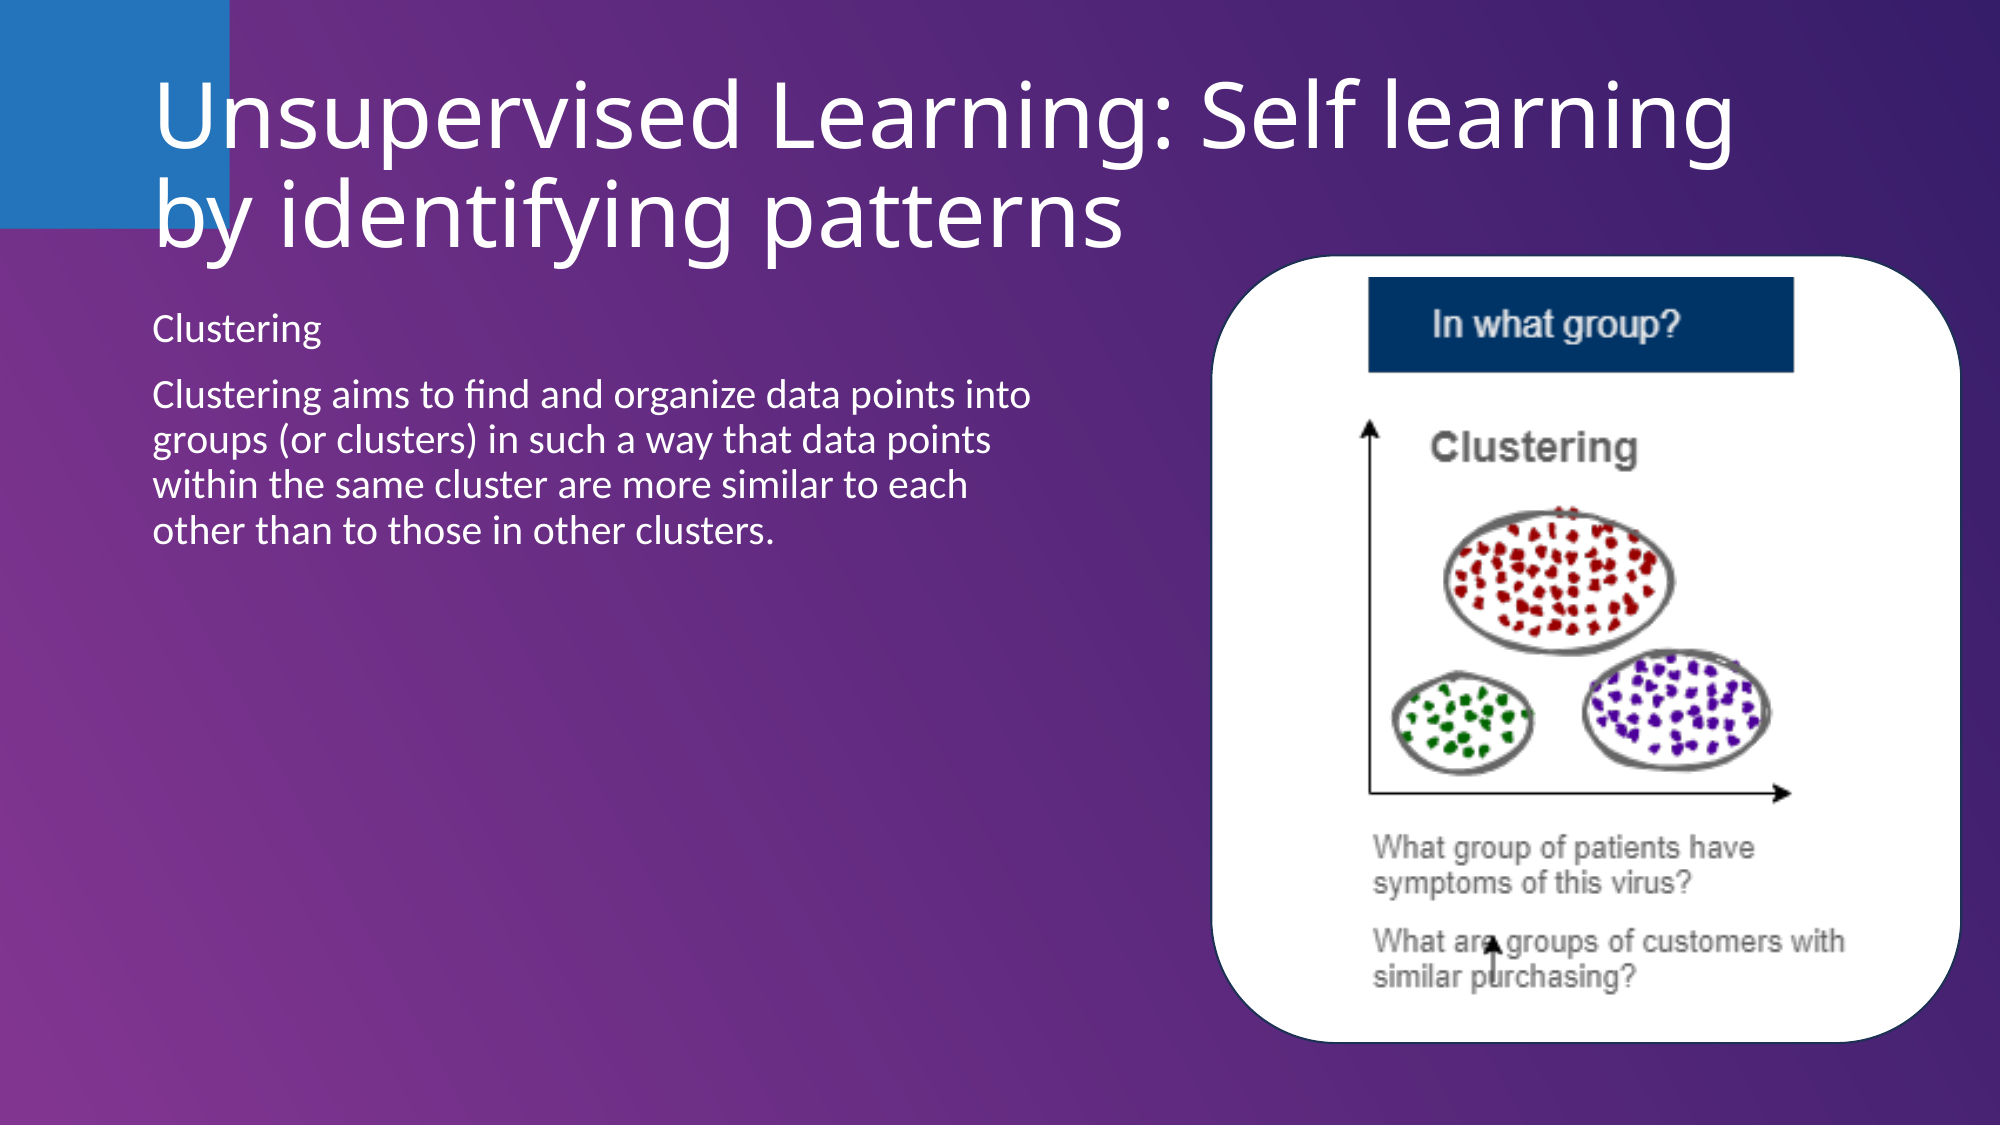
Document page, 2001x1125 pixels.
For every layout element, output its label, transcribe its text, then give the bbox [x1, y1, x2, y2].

title Unsupervised Learning: Self learning by identifying patterns [137, 59, 1863, 278]
picture [0, 0, 2000, 1125]
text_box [1211, 255, 1962, 1058]
list Clustering Clustering aims to find and organize data points into groups (or clusters) in such a way that data points within the same cluster are more similar to each other than to those in other clusters. [137, 299, 1080, 1014]
